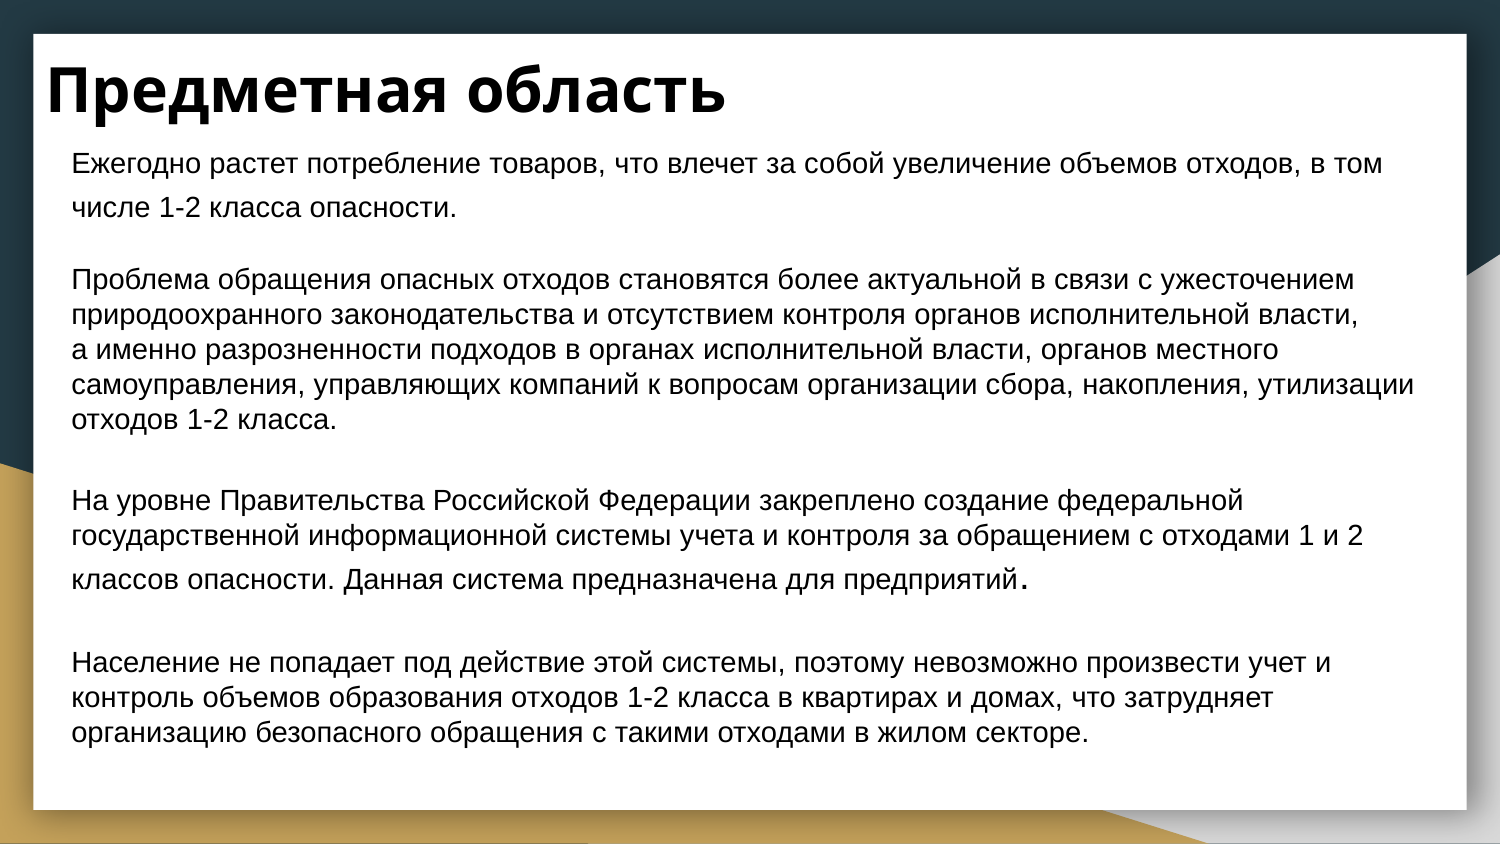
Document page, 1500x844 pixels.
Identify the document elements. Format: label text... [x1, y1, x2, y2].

text_box Ежегодно растет потребление товаров, что влечет за собой увеличение объемов отходов, в том числе 1-2 класса опасности. Проблема обращения опасных отходов становятся более актуальной в связи с ужесточением природоохранного законодательства и отсутствием контроля органов исполнительной власти, а именно разрозненности подходов в органах исполнительной власти, органов местного самоуправления, управляющих компаний к вопросам организации сбора, накопления, утилизации отходов 1-2 класса. На уровне Правительства Российской Федерации закреплено создание федеральной государственной информационной системы учета и контроля за обращением с отходами 1 и 2 классов опасности. Данная система предназначена для предприятий. Население не попадает под действие этой системы, поэтому невозможно произвести учет и контроль объемов образования отходов 1-2 класса в квартирах и домах, что затрудняет организацию безопасного обращения с такими отходами в жилом секторе. [56, 129, 1464, 764]
title Предметная область [30, 34, 1262, 192]
